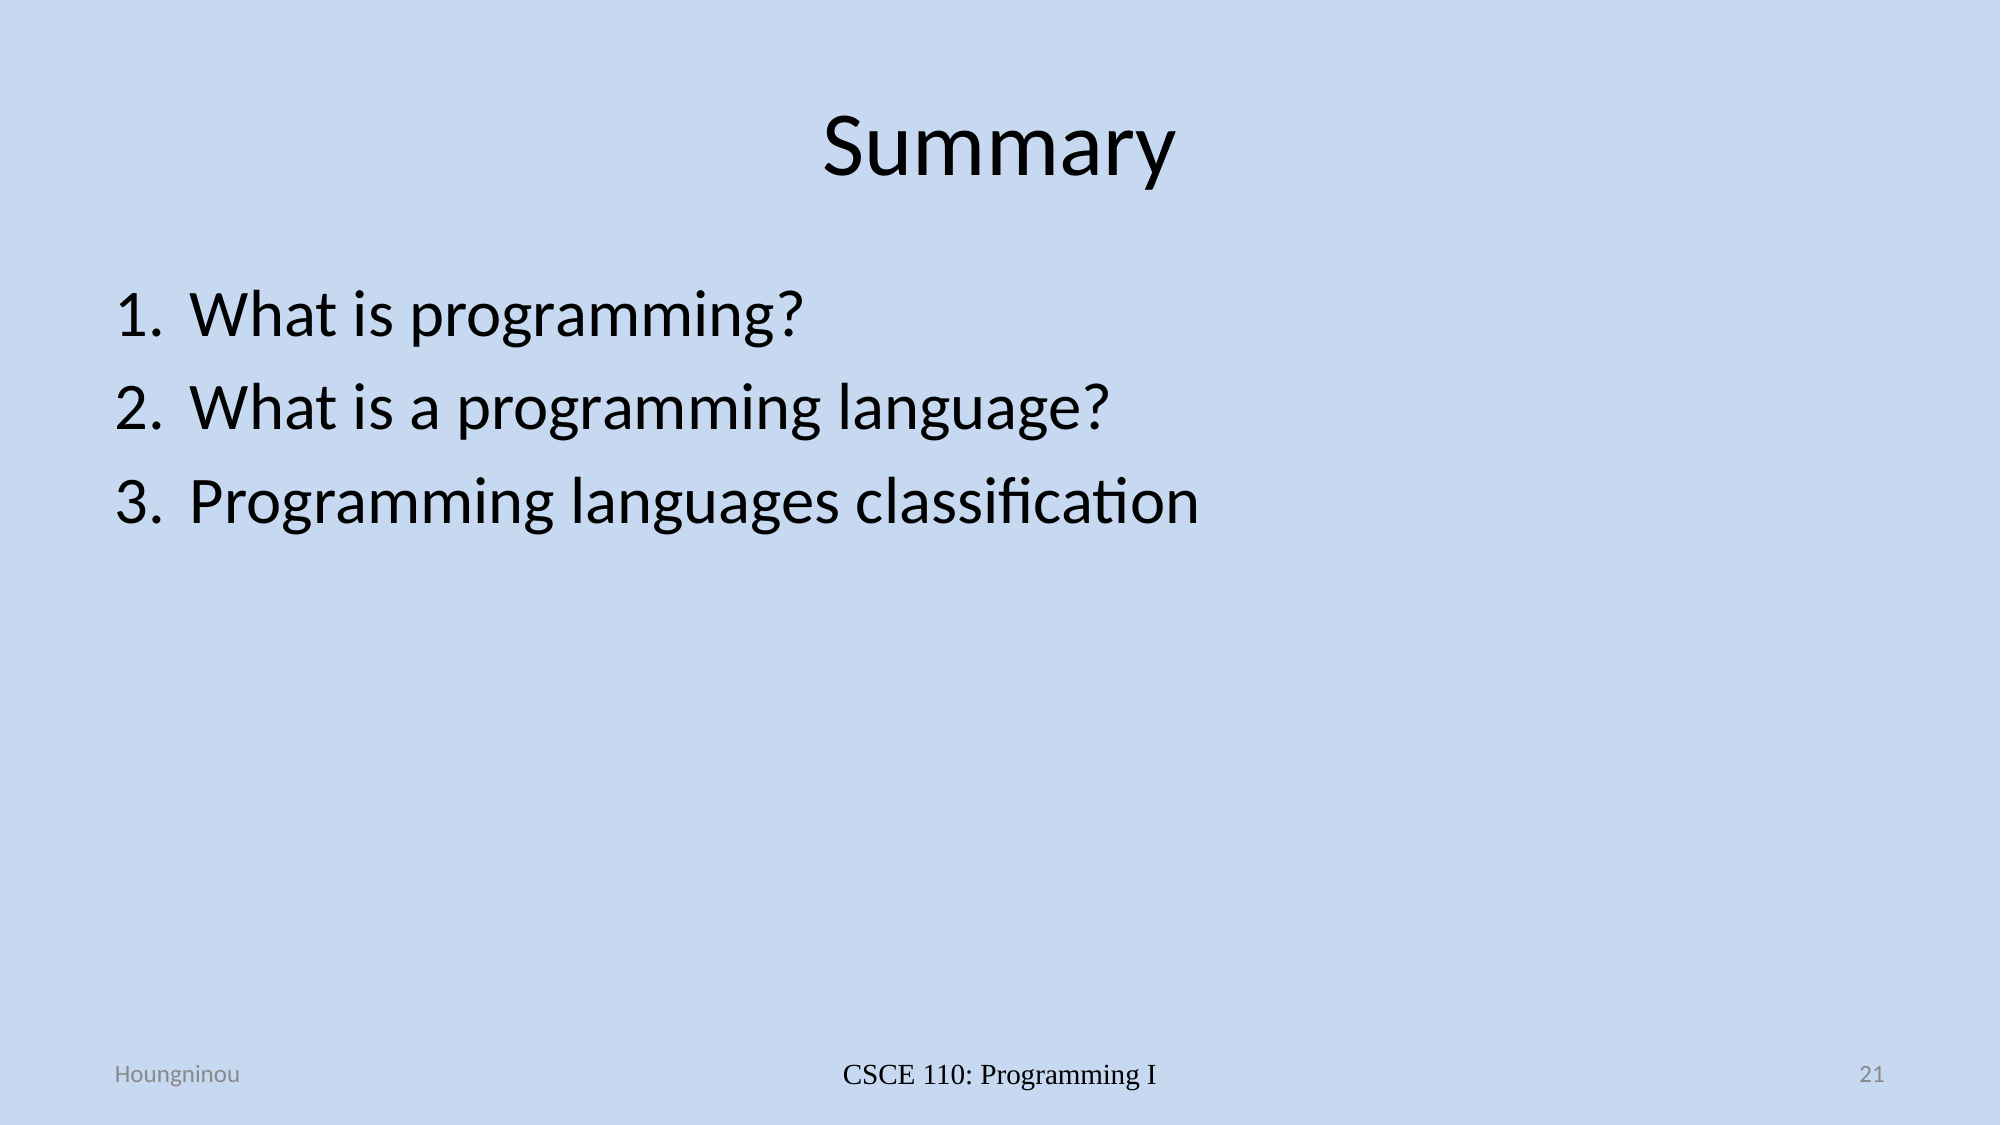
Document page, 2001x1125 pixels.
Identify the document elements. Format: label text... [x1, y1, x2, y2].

slide_number 21 [1433, 1042, 1900, 1103]
title Summary [99, 45, 1900, 233]
slide_number Houngninou [99, 1042, 567, 1103]
list What is programming? What is a programming language? Programming languages classification [99, 262, 1900, 1005]
footer CSCE 110: Programming I [683, 1042, 1317, 1103]
